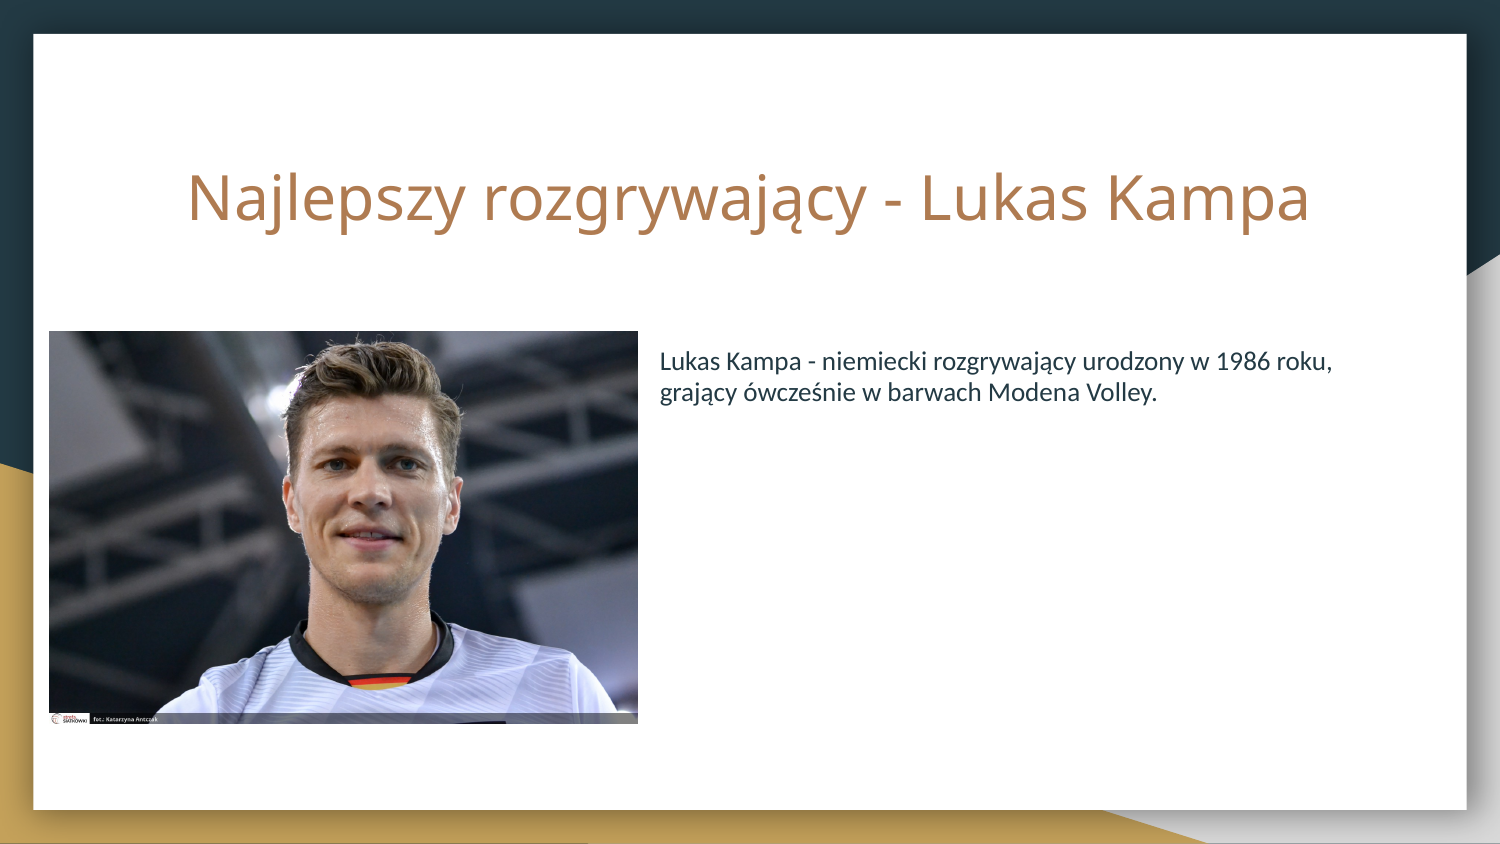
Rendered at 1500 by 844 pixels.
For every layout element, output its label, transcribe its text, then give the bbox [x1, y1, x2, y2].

picture [48, 331, 638, 724]
list Lukas Kampa - niemiecki rozgrywający urodzony w 1986 roku, grający ówcześnie w barwach Modena Volley. [644, 331, 1366, 729]
title Najlepszy rozgrywający - Lukas Kampa [134, 138, 1366, 296]
